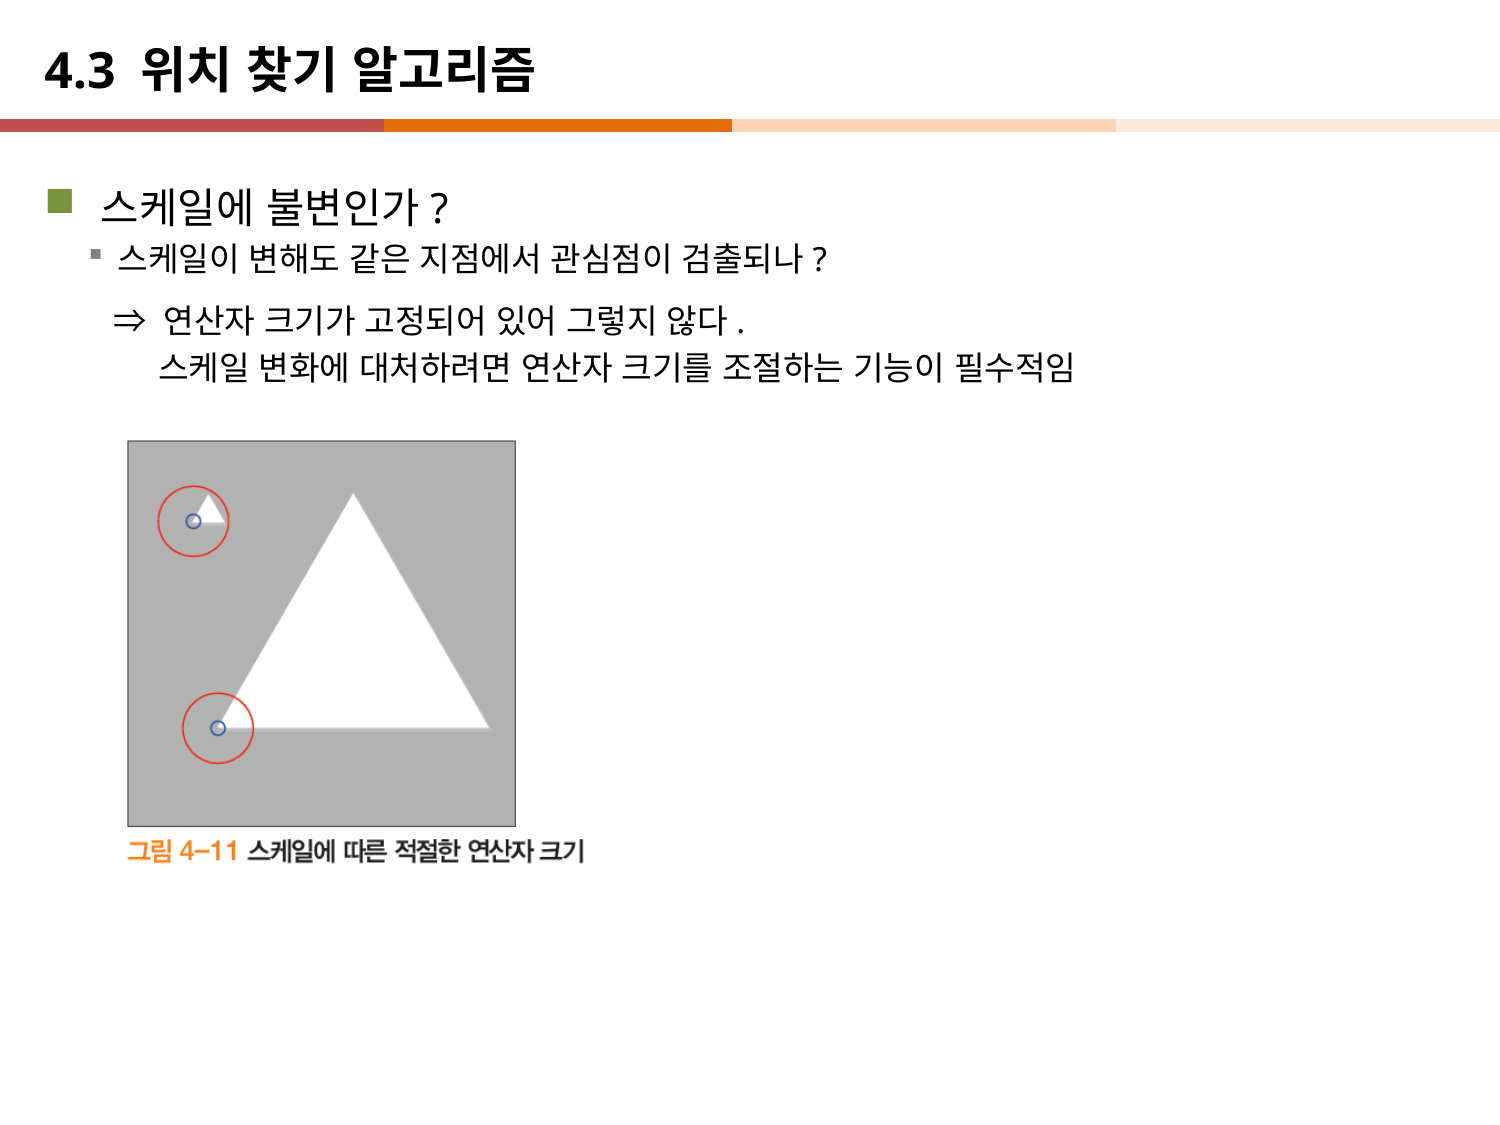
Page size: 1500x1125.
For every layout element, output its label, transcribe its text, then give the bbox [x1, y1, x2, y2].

list 스케일에 불변인가? 스케일이 변해도 같은 지점에서 관심점이 검출되나? [29, 148, 1471, 1083]
title 4.3 위치 찾기 알고리즘 [29, 23, 1270, 114]
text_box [52, 278, 1294, 878]
